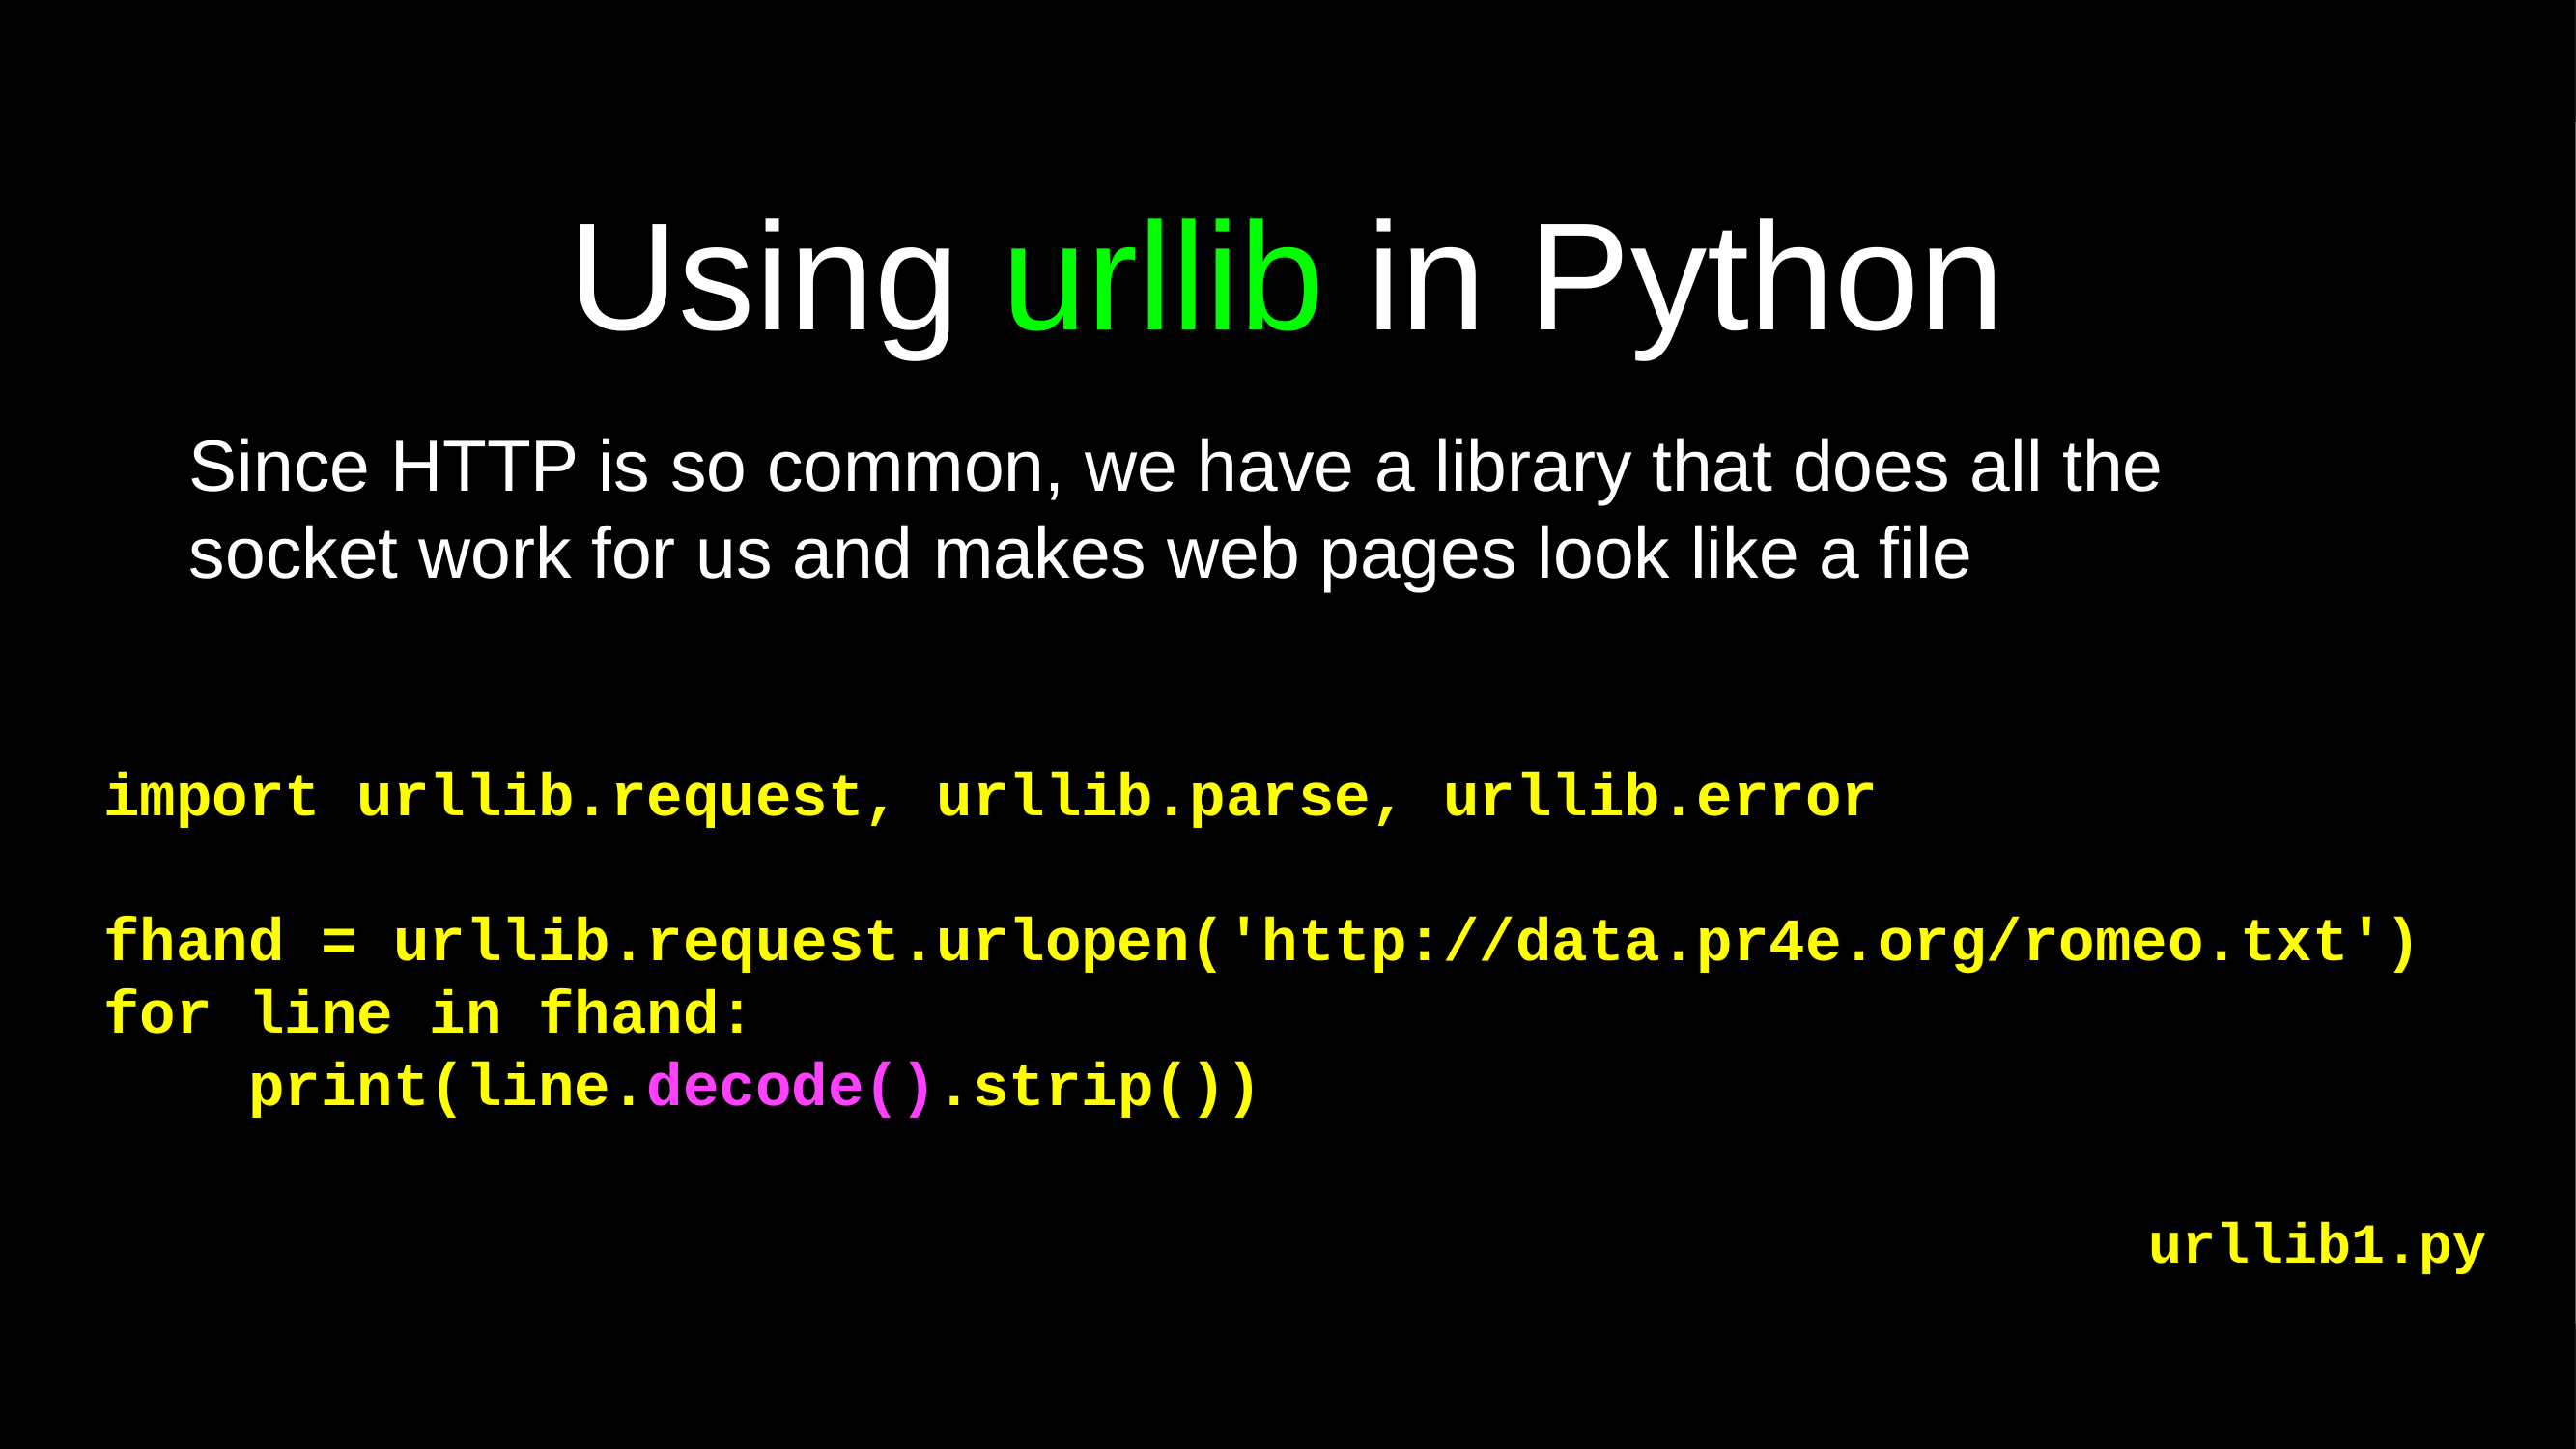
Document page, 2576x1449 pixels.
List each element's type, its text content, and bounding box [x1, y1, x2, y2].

title Using urllib in Python [183, 133, 2391, 403]
list Since HTTP is so common, we have a library that does all the socket work for us and makes web pages look like a file [183, 1195, 2391, 1317]
text_box urllib1.py [2138, 1191, 2496, 1291]
list Since HTTP is so common, we have a library that does all the socket work for us and makes web pages look like a file [183, 412, 2391, 755]
text_box import urllib.request, urllib.parse, urllib.error fhand = urllib.request.urlopen('http://data.pr4e.org/romeo.txt') for line in fhand: print(line.decode().strip()) [103, 755, 2554, 1195]
